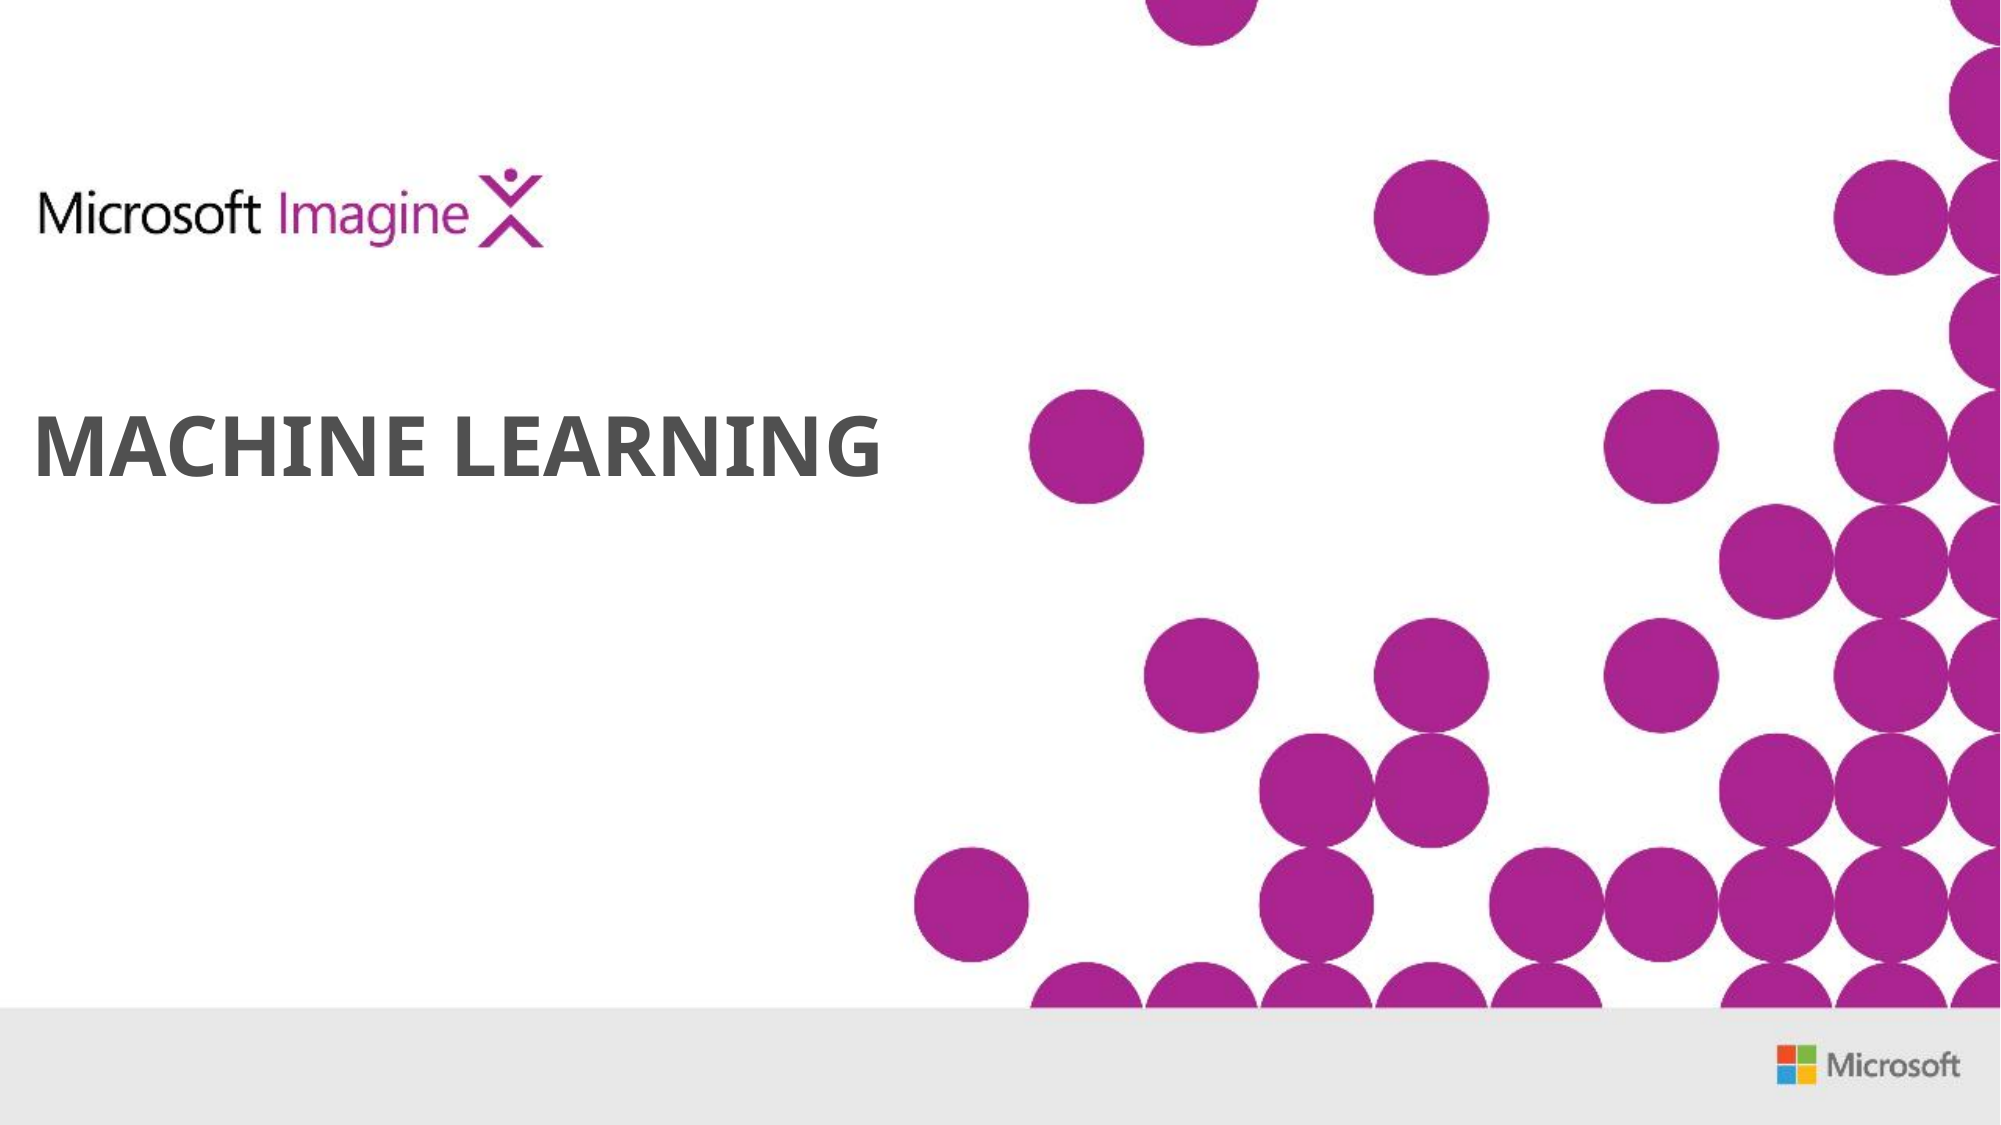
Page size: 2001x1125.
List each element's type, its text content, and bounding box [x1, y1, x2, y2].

list Machine Learning [16, 397, 970, 498]
picture [0, 0, 2001, 1125]
